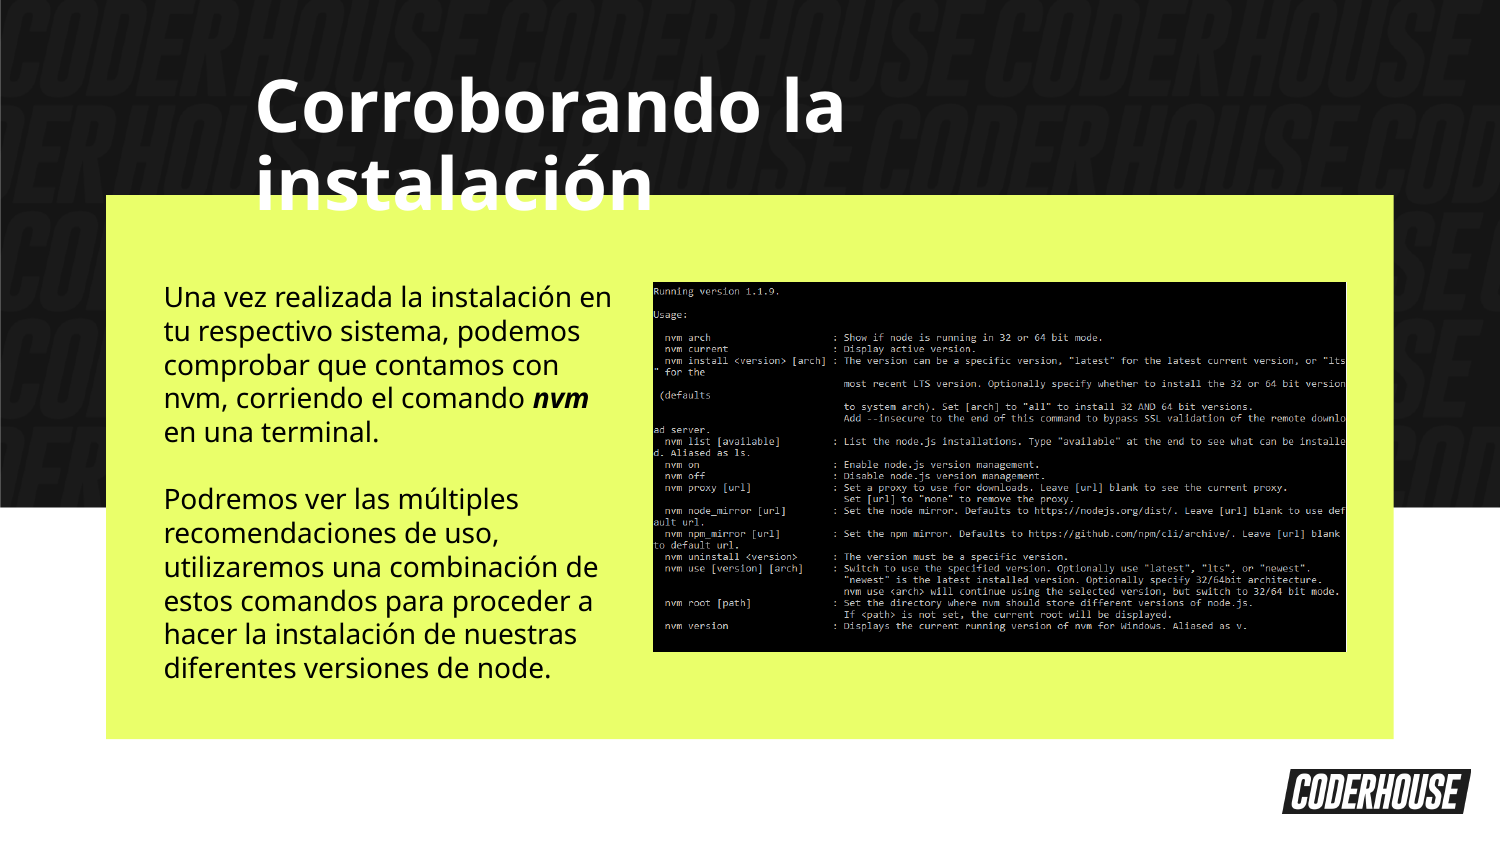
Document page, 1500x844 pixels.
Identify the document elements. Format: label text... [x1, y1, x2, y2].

text_box [106, 195, 1394, 740]
picture [0, 0, 1500, 844]
text_box Una vez realizada la instalación en tu respectivo sistema, podemos comprobar que contamos con nvm, corriendo el comando nvm en una terminal. Podremos ver las múltiples recomendaciones de uso, utilizaremos una combinación de estos comandos para proceder a hacer la instalación de nuestras diferentes versiones de node. [148, 264, 634, 700]
text_box Corroborando la instalación [239, 54, 1261, 242]
